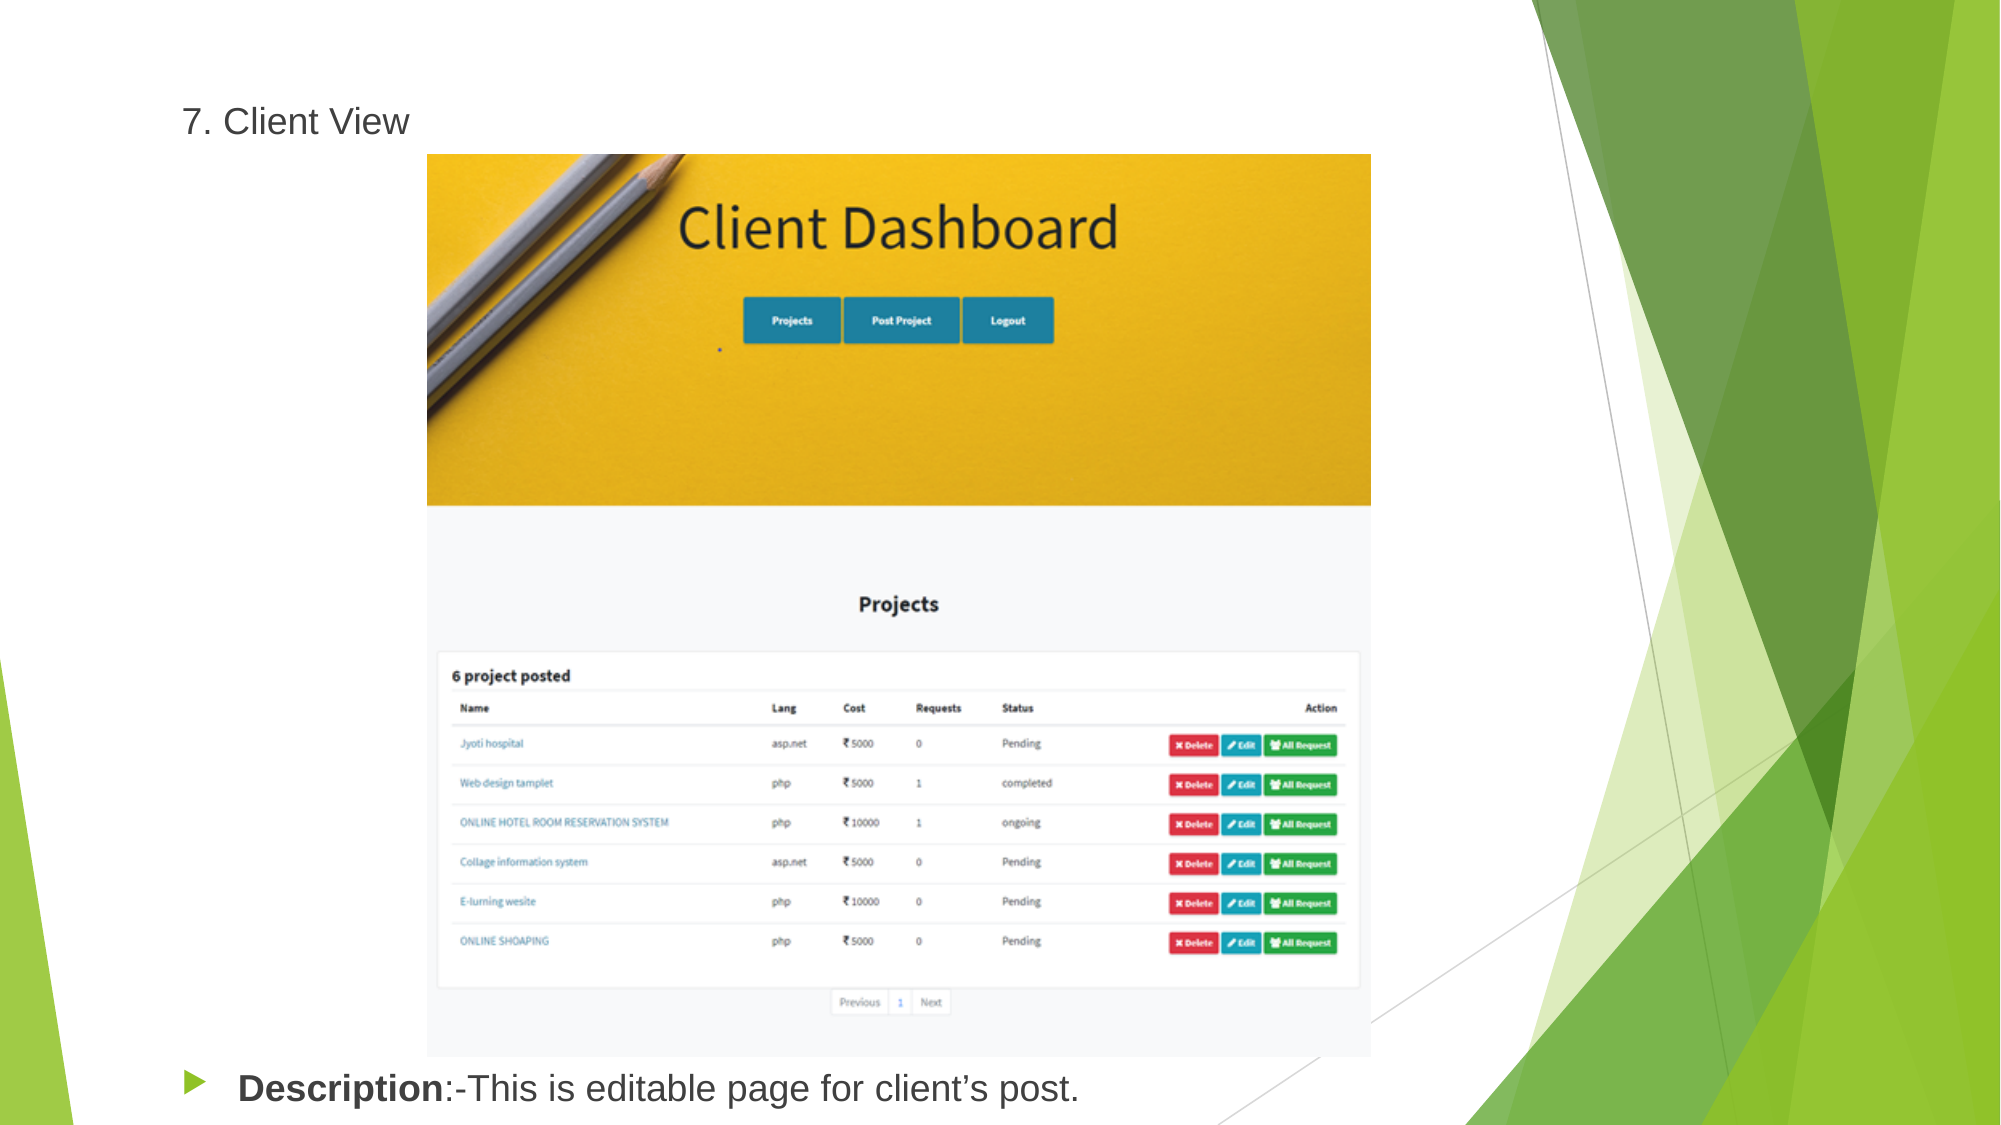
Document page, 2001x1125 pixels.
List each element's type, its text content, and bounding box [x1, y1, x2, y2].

text_box Description:-This is editable page for client’s post. [166, 1056, 1522, 1125]
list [427, 154, 1371, 1057]
text_box 7. Client View [166, 89, 1264, 155]
